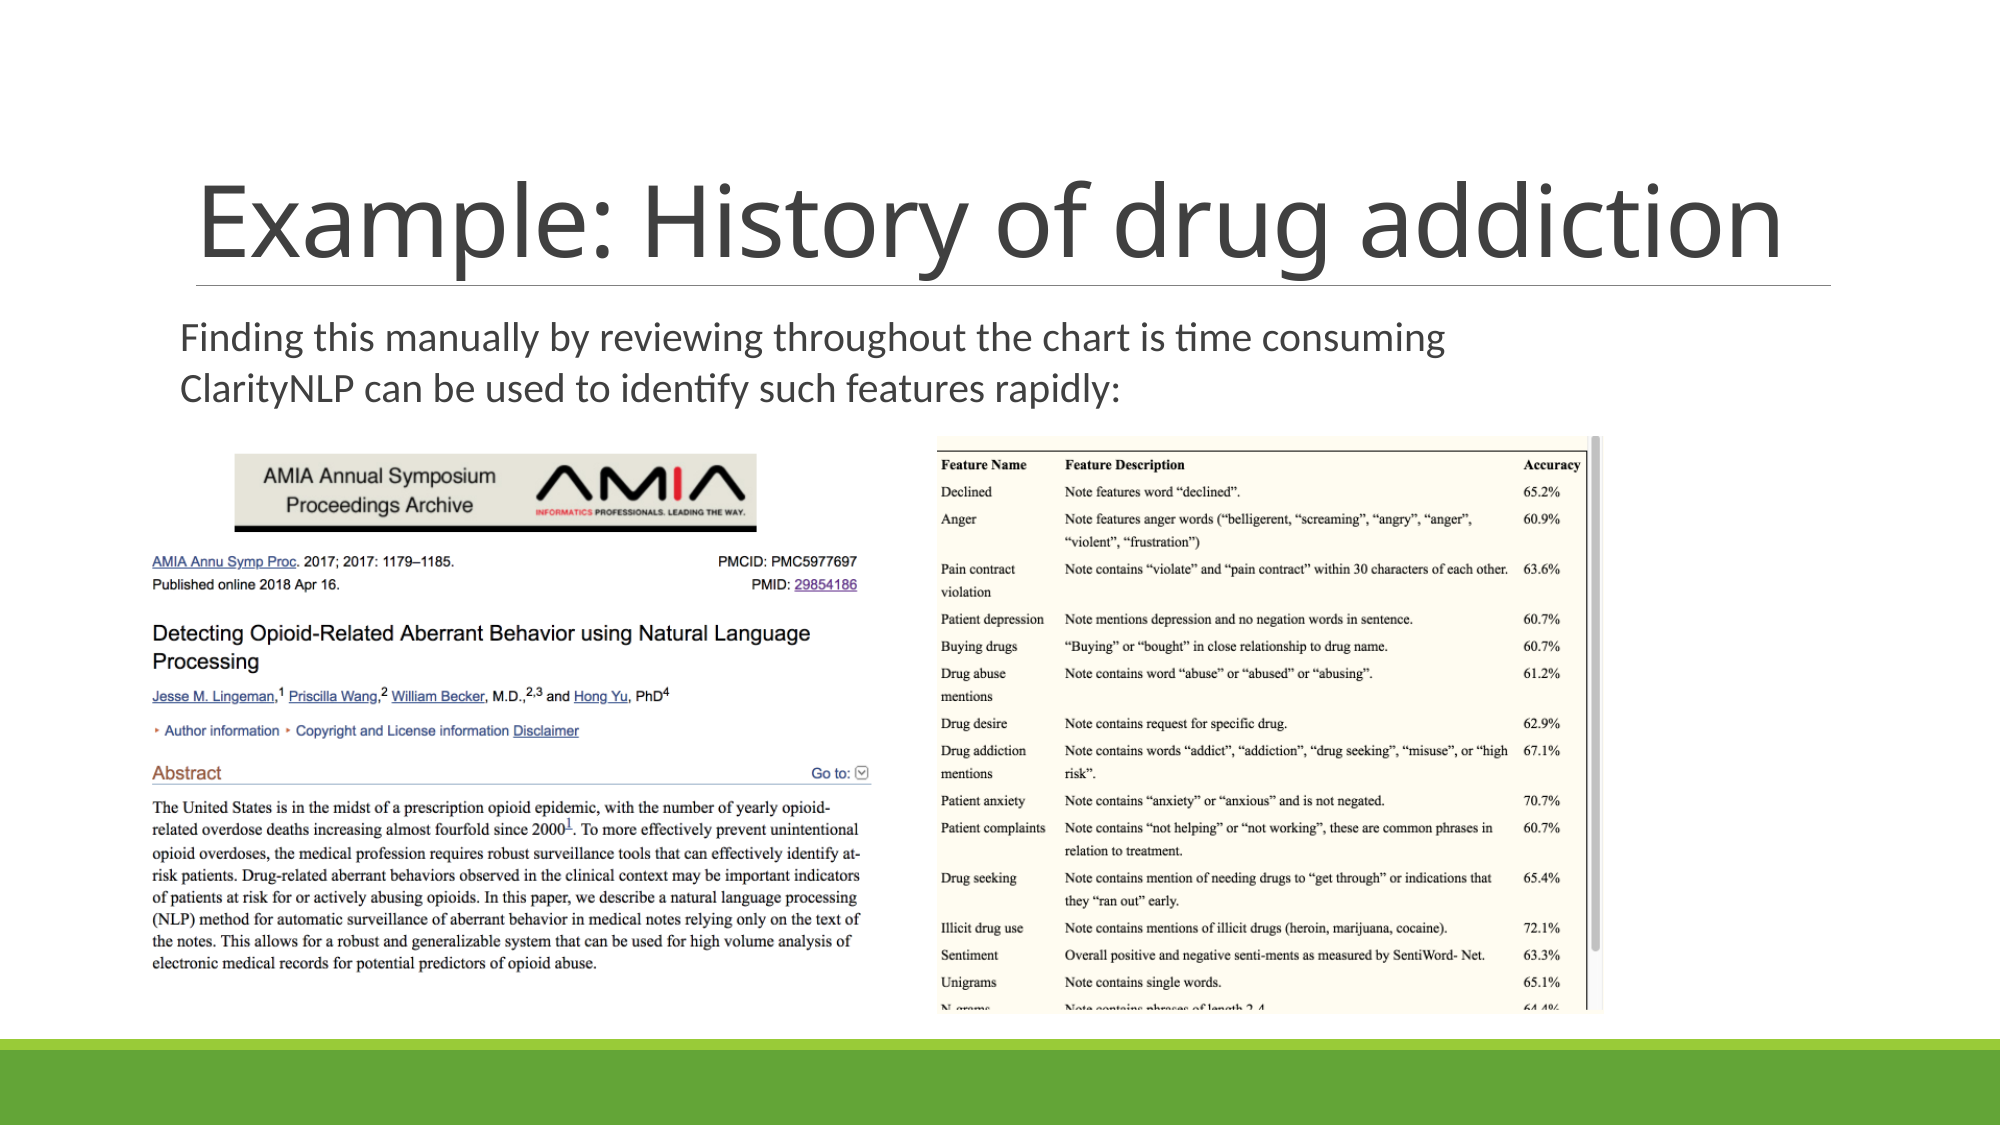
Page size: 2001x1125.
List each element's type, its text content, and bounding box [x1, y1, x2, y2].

title Example: History of drug addiction [180, 47, 1830, 285]
list Finding this manually by reviewing throughout the chart is time consuming ClarityNLP can be used to identify such features rapidly: [180, 302, 1830, 963]
picture [936, 436, 1605, 1015]
picture [125, 436, 884, 982]
